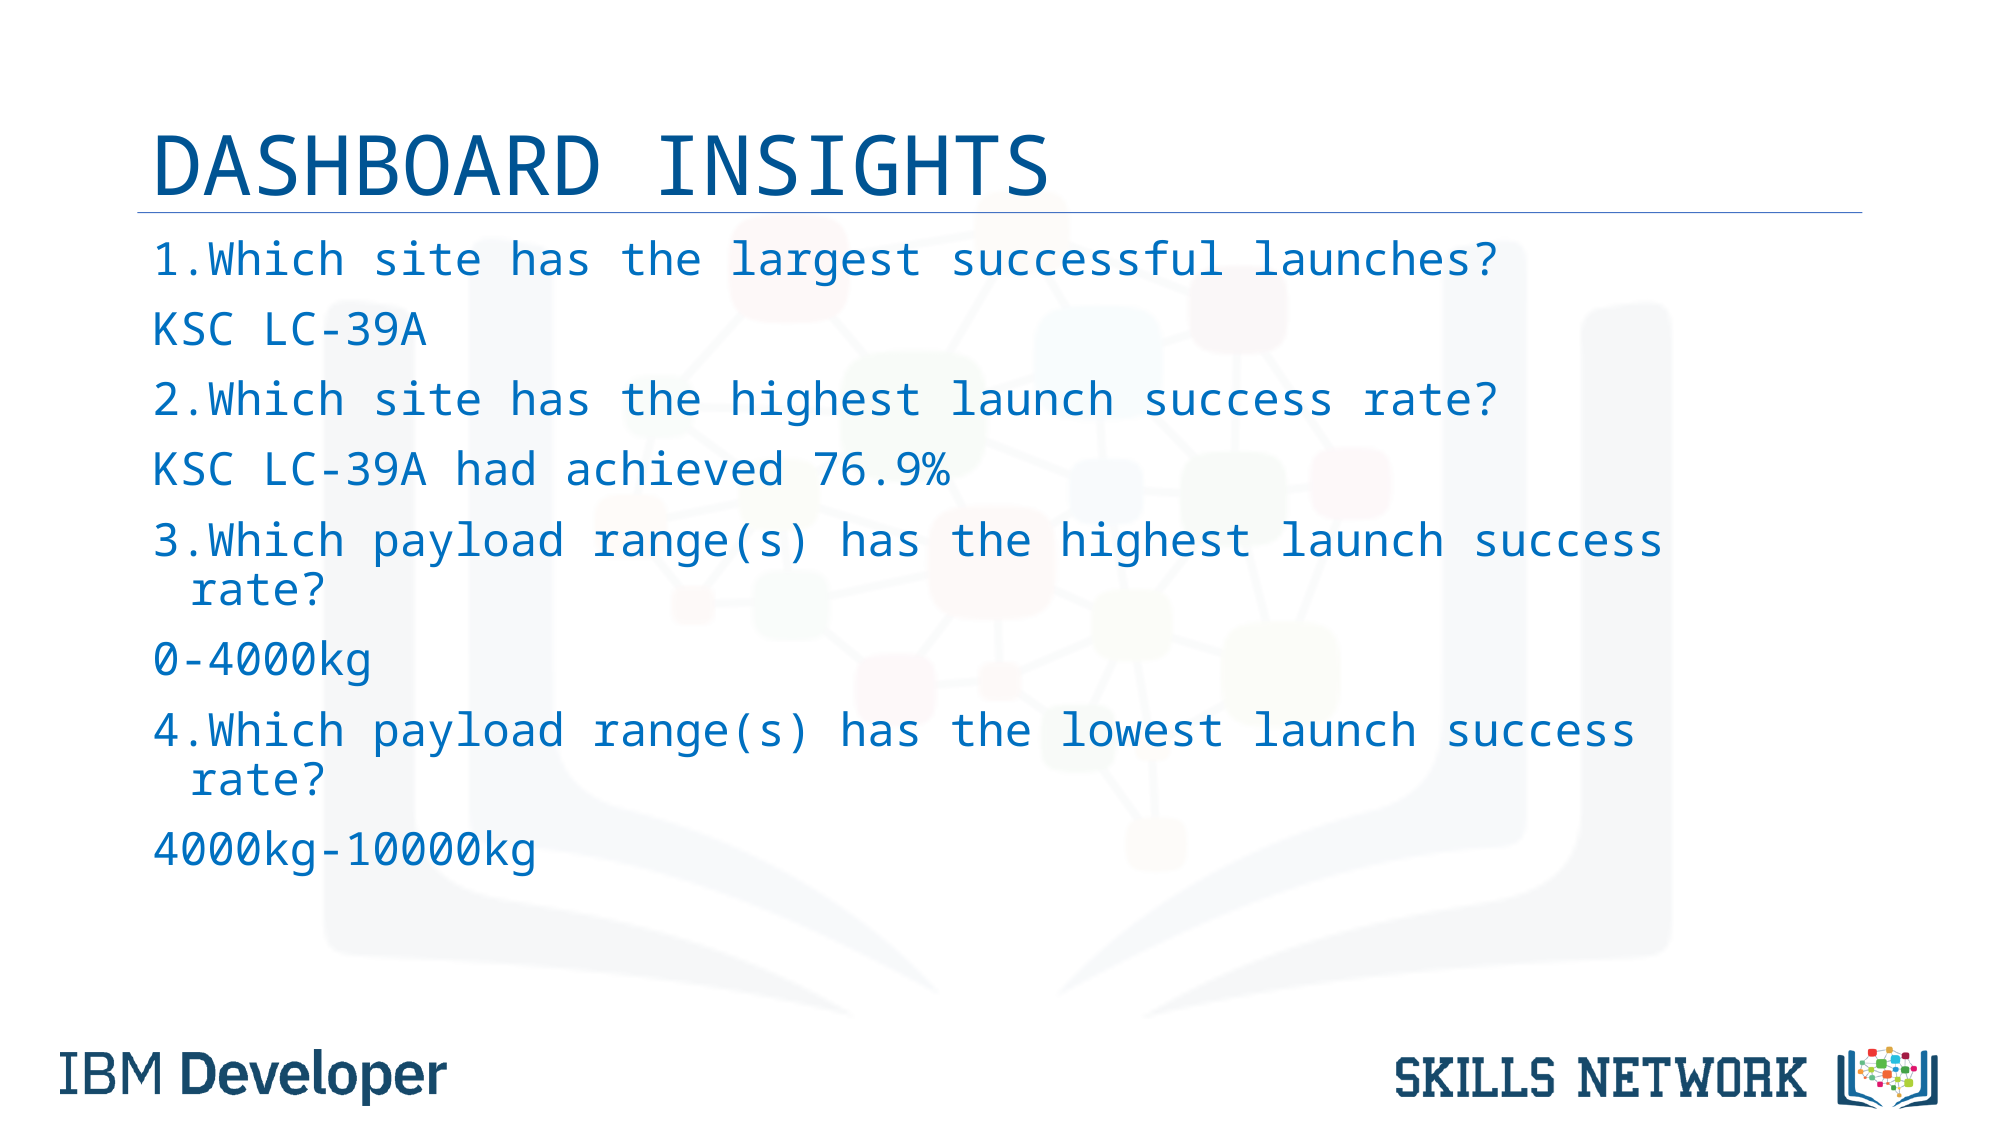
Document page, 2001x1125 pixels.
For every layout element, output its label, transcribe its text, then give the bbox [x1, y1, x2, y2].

picture [1390, 1045, 1945, 1111]
list Which site has the largest successful launches? KSC LC-39A Which site has the highest launch success rate? KSC LC-39A had achieved 76.9% Which payload range(s) has the highest launch success rate? 0-4000kg Which payload range(s) has the lowest launch success rate? 4000kg-10000kg [137, 235, 1712, 884]
title DASHBOARD INSIGHTS [137, 59, 1863, 278]
picture [55, 1045, 459, 1108]
